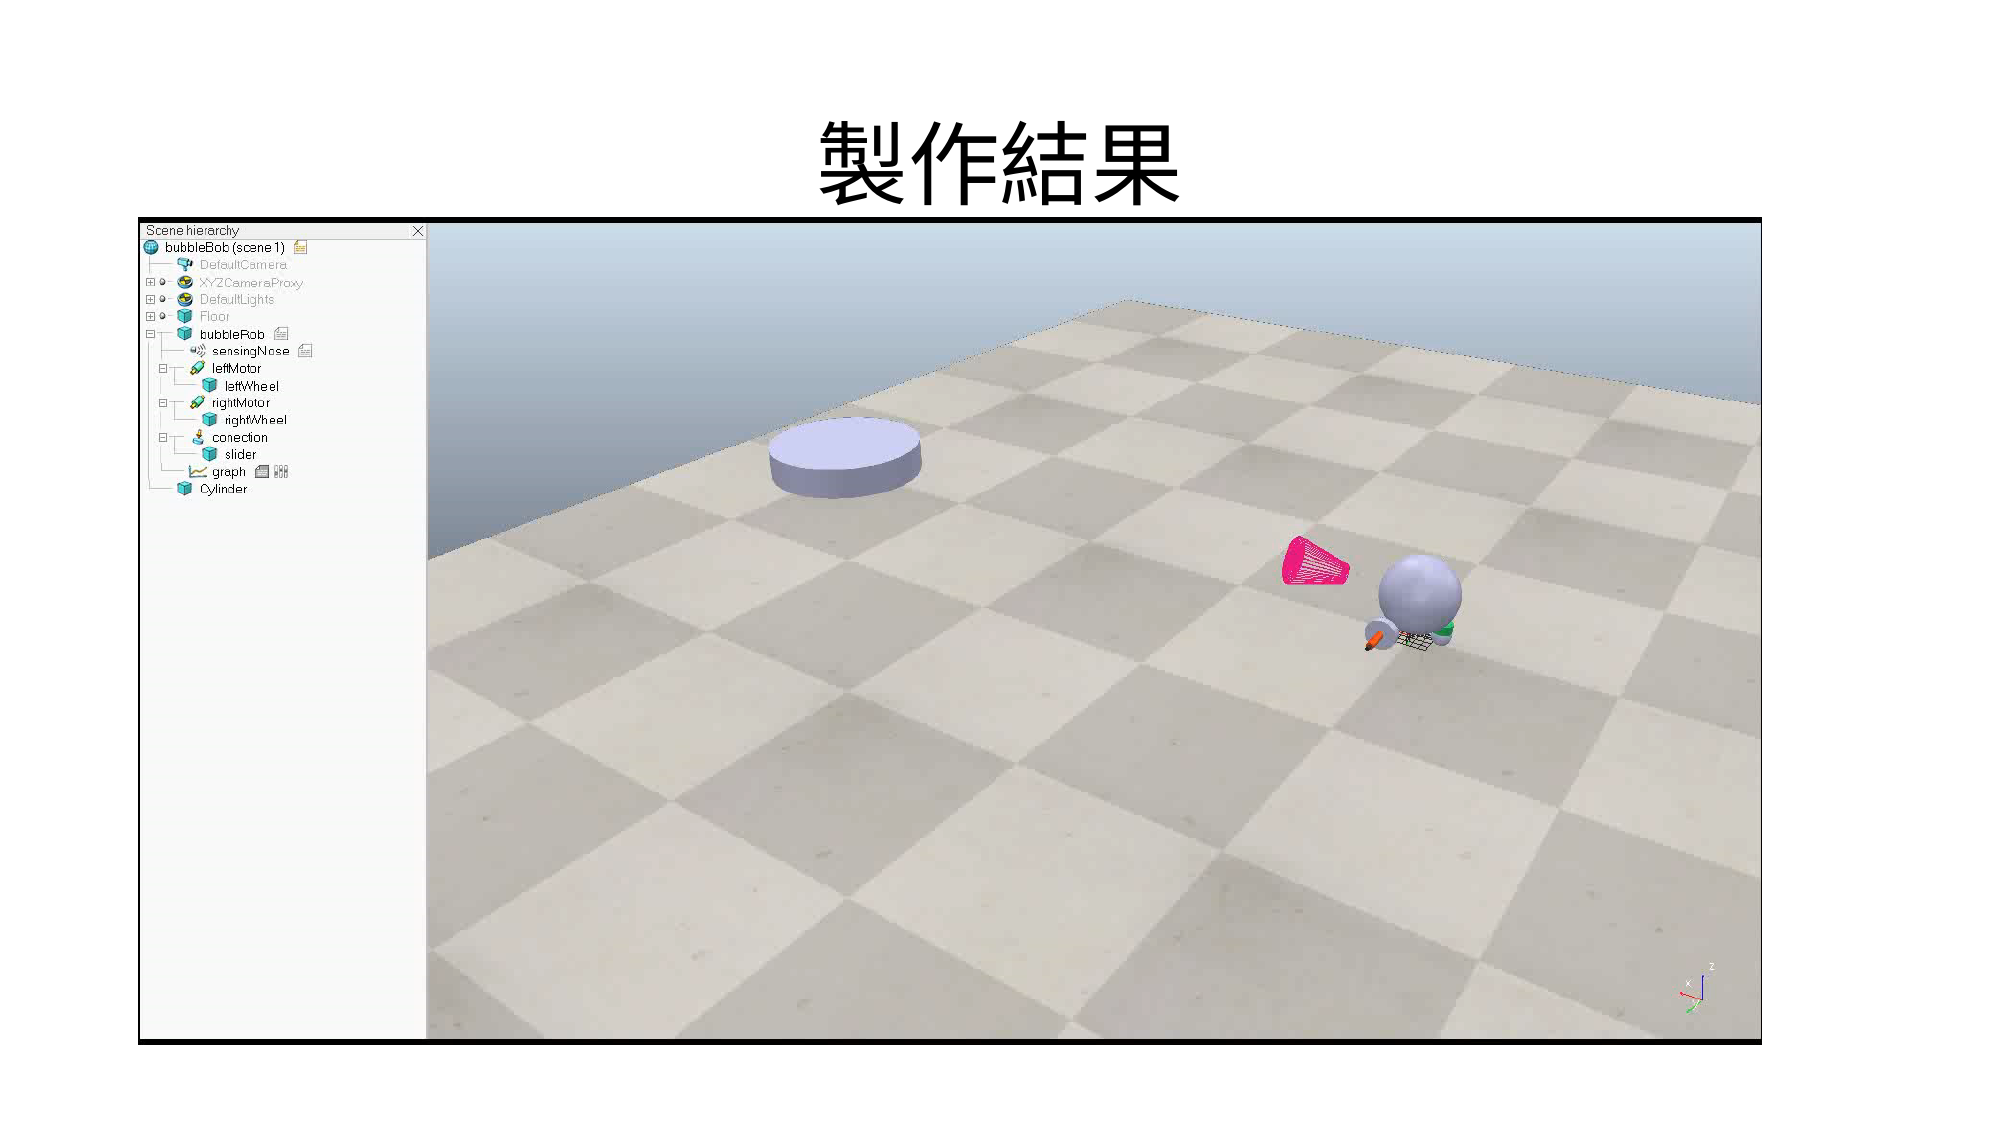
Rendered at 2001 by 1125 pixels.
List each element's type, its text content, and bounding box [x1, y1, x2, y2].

title 製作結果 [137, 59, 1863, 278]
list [137, 216, 1763, 1045]
